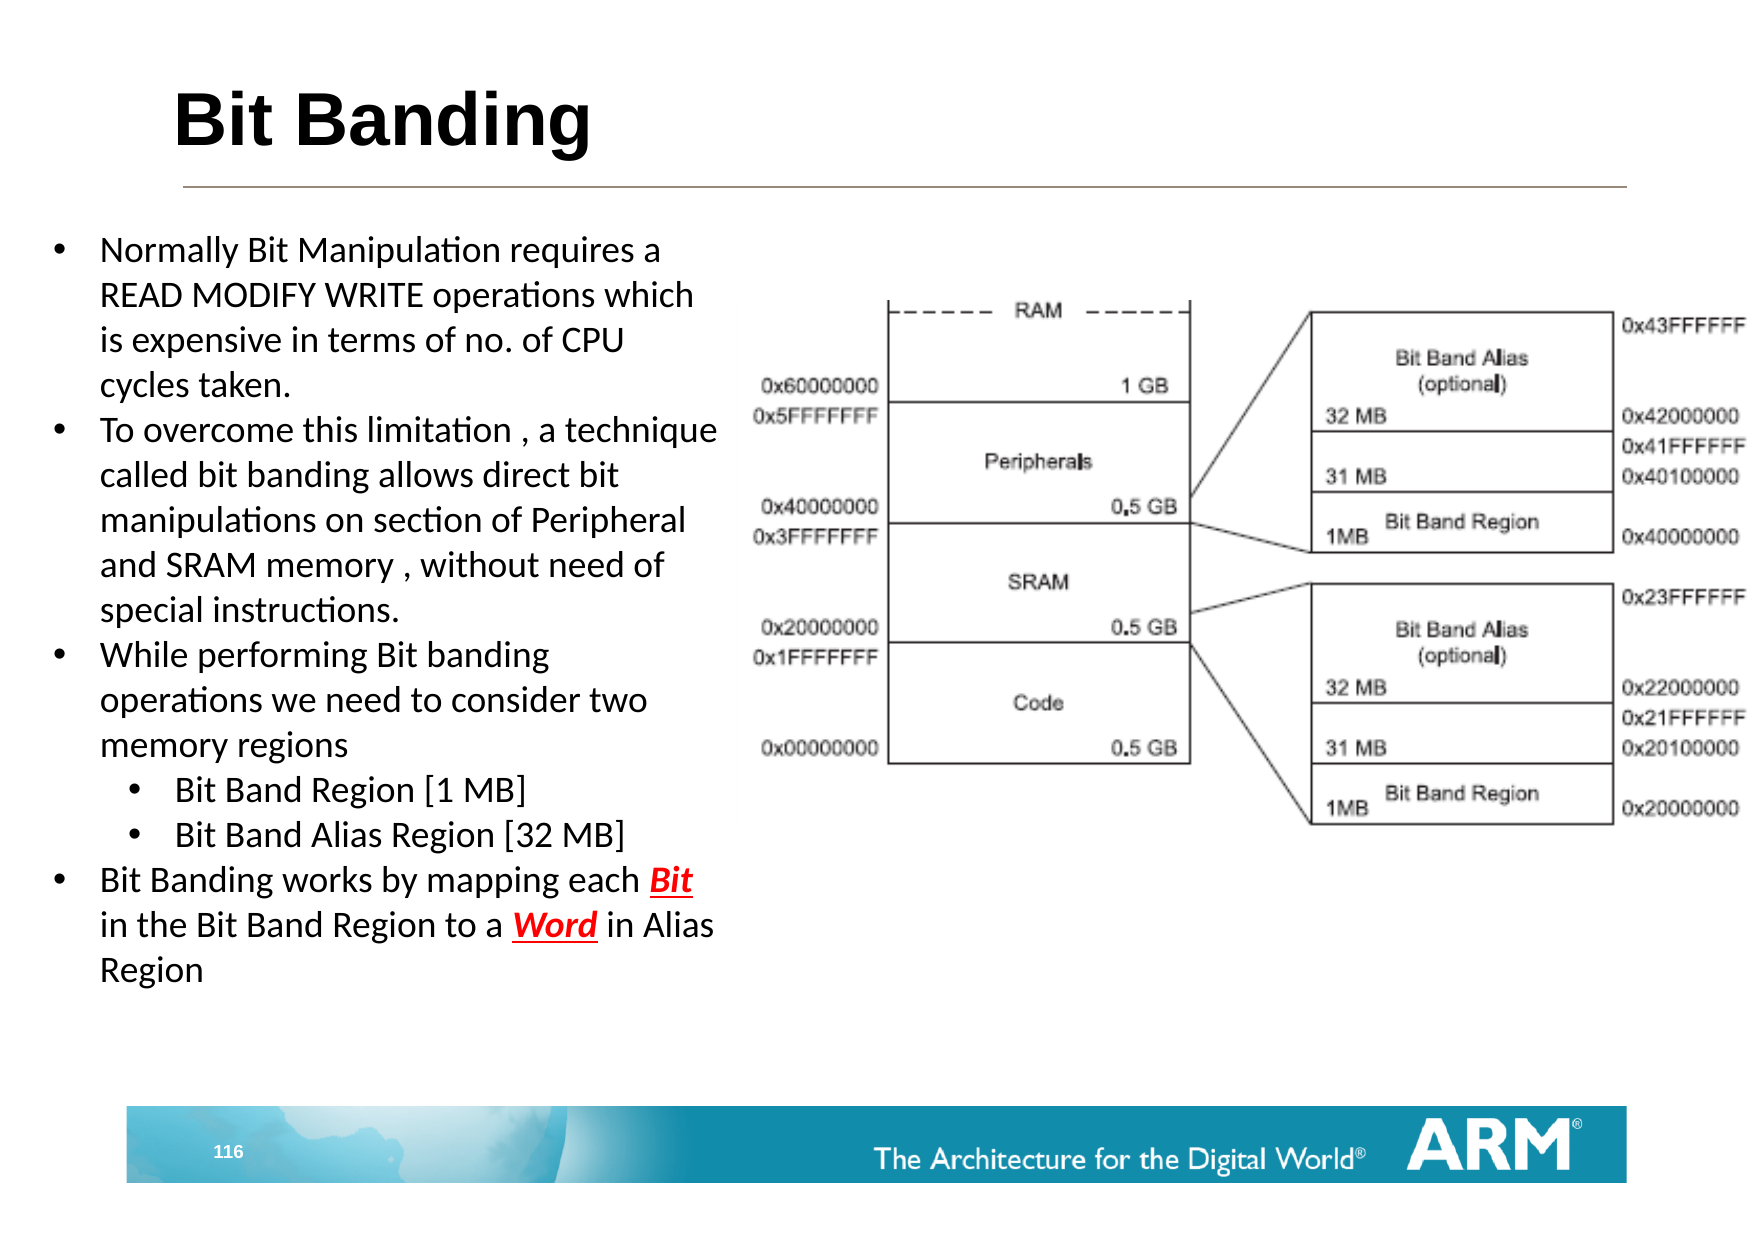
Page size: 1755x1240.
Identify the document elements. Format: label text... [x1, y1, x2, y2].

title Bit Banding [173, 80, 1581, 172]
text_box Normally Bit Manipulation requires a READ MODIFY WRITE operations which is expensive in terms of no. of CPU cycles taken. To overcome this limitation , a technique called bit banding allows direct bit manipulations on section of Peripheral and SRAM memory , without need of special instructions. While performing Bit banding operations we need to consider two memory regions Bit Band Region [1 MB] Bit Band Alias Region [32 MB] Bit Banding works by mapping each Bit in the Bit Band Region to a Word in Alias Region [38, 218, 736, 998]
picture [126, 1106, 1627, 1183]
slide_number 116 [198, 1139, 287, 1187]
picture [735, 300, 1755, 830]
